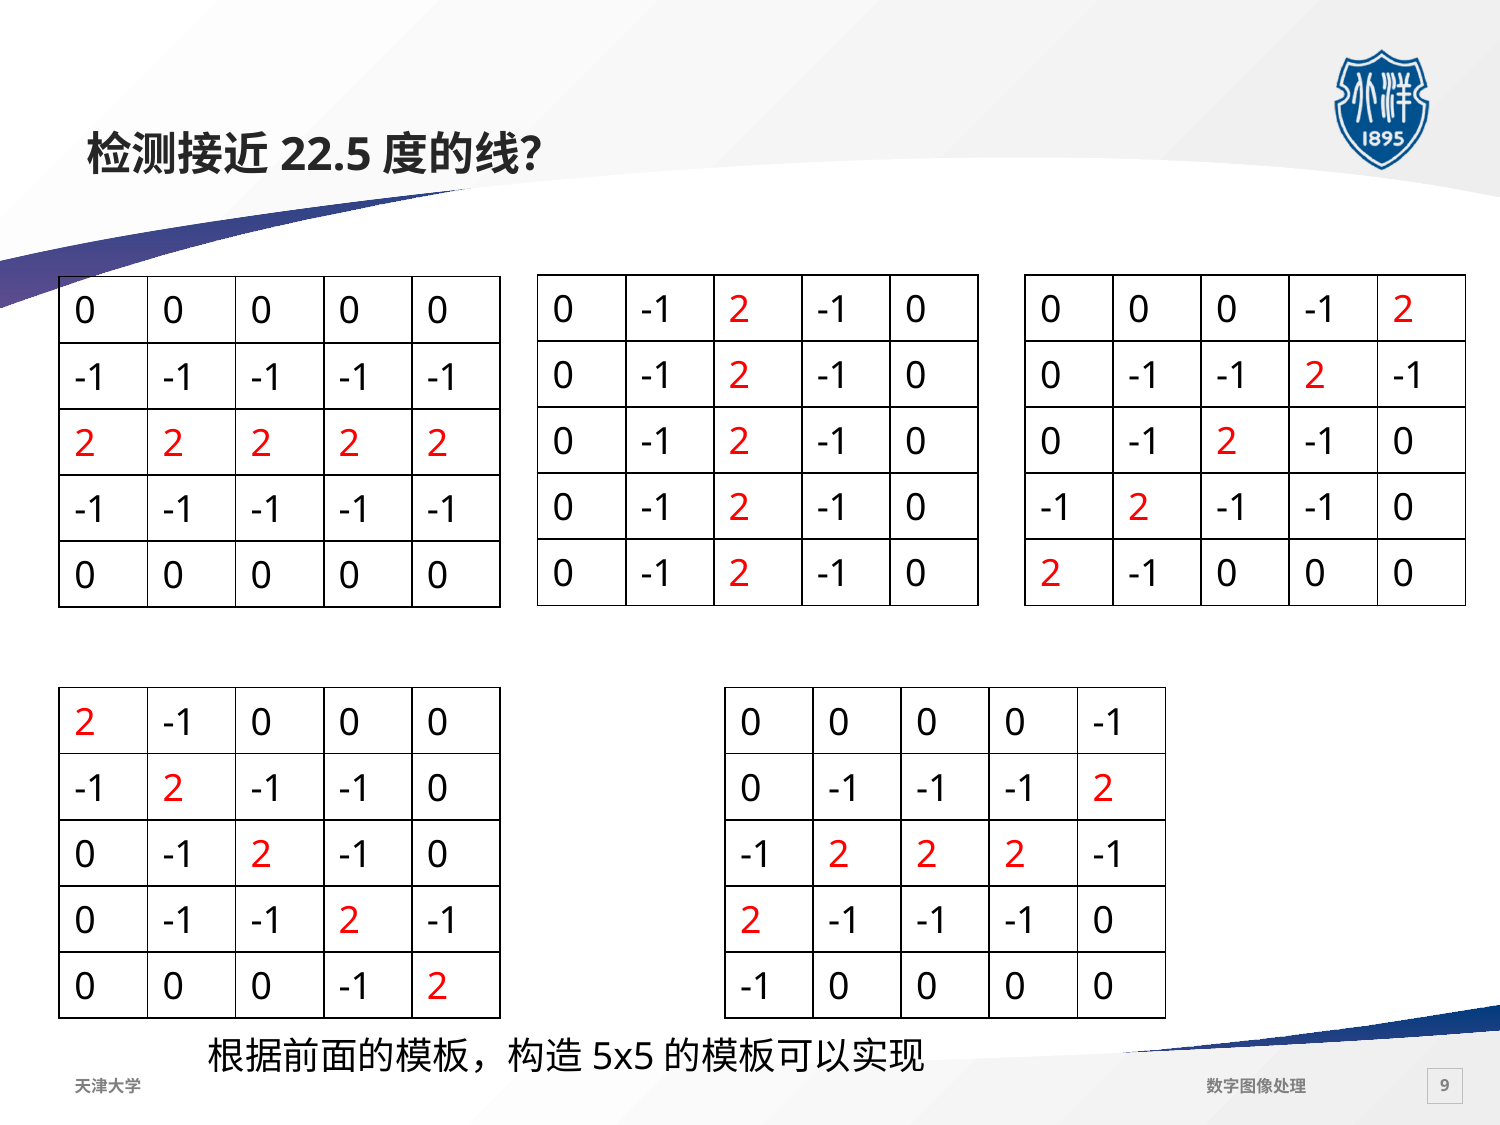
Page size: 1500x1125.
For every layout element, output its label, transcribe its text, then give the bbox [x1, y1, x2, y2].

table_cell -1 [726, 821, 812, 885]
table_cell -1 [902, 754, 988, 819]
table_cell 0 [413, 821, 499, 885]
table_cell -1 [990, 887, 1077, 951]
table_cell 2 [325, 887, 411, 951]
table_cell -1 [1026, 474, 1112, 538]
table_cell -1 [236, 476, 323, 540]
table_cell -1 [413, 344, 499, 408]
table_cell -1 [413, 887, 499, 951]
table_header -1 [627, 276, 713, 340]
table_cell -1 [325, 821, 411, 885]
table_cell 2 [715, 540, 801, 605]
table_cell -1 [1202, 342, 1288, 406]
table_cell -1 [1078, 821, 1165, 885]
table_header 0 [902, 688, 988, 753]
table_header 0 [60, 277, 147, 342]
table_cell 2 [715, 342, 801, 406]
table_cell 0 [990, 953, 1077, 1017]
table_header 0 [236, 277, 323, 342]
table_cell 0 [148, 953, 235, 1017]
table_cell -1 [1378, 342, 1465, 406]
table_cell 0 [1026, 342, 1112, 406]
table_cell -1 [1290, 474, 1377, 538]
table_header -1 [803, 276, 889, 340]
table_cell 2 [413, 953, 499, 1017]
table_cell 0 [891, 474, 977, 538]
table_header 0 [325, 688, 411, 753]
table_cell 0 [726, 754, 812, 819]
table_cell 0 [538, 408, 625, 472]
table_cell -1 [236, 887, 323, 951]
table_cell 2 [902, 821, 988, 885]
table_cell 2 [1078, 754, 1165, 819]
table_cell -1 [60, 476, 147, 540]
table_cell 2 [990, 821, 1077, 885]
table_cell 2 [148, 754, 235, 819]
table_cell -1 [236, 344, 323, 408]
table_cell 0 [902, 953, 988, 1017]
table_cell 2 [814, 821, 900, 885]
table_cell -1 [325, 953, 411, 1017]
table_cell 0 [60, 953, 147, 1017]
table_cell 2 [1114, 474, 1200, 538]
table_cell 2 [60, 410, 147, 474]
table_cell 2 [236, 821, 323, 885]
table_cell 2 [1026, 540, 1112, 605]
table_cell 0 [1378, 540, 1465, 605]
table_cell 2 [715, 474, 801, 538]
table_cell -1 [1114, 342, 1200, 406]
table_cell 2 [148, 410, 235, 474]
table_cell -1 [814, 887, 900, 951]
table_cell 0 [60, 887, 147, 951]
table_cell -1 [627, 408, 713, 472]
table_cell 0 [148, 542, 235, 606]
table_cell -1 [236, 754, 323, 819]
table_cell -1 [148, 887, 235, 951]
table_header 0 [413, 277, 499, 342]
table_cell 0 [60, 821, 147, 885]
table_header 0 [814, 688, 900, 753]
table_header 0 [726, 688, 812, 753]
table_cell -1 [1290, 408, 1377, 472]
picture [1321, 47, 1447, 172]
table_cell -1 [627, 540, 713, 605]
table_cell -1 [1202, 474, 1288, 538]
table_cell 0 [1078, 953, 1165, 1017]
table_cell -1 [803, 342, 889, 406]
table_cell 0 [891, 342, 977, 406]
table_cell -1 [60, 754, 147, 819]
table_header 0 [1114, 276, 1200, 340]
table_cell -1 [627, 342, 713, 406]
table_header 0 [891, 276, 977, 340]
table_header -1 [148, 688, 235, 753]
table_header 2 [60, 688, 147, 753]
table_cell 2 [325, 410, 411, 474]
table_cell 0 [891, 408, 977, 472]
table_cell 0 [538, 342, 625, 406]
table_cell -1 [148, 344, 235, 408]
table_cell -1 [325, 754, 411, 819]
table_cell 2 [715, 408, 801, 472]
title 检测接近22.5度的线？ [74, 112, 1425, 200]
table_cell 2 [1290, 342, 1377, 406]
table_header 0 [148, 277, 235, 342]
table_cell 2 [1202, 408, 1288, 472]
table_header -1 [1290, 276, 1377, 340]
table_cell -1 [803, 540, 889, 605]
table_cell 0 [236, 542, 323, 606]
table_cell -1 [148, 476, 235, 540]
table_cell -1 [325, 344, 411, 408]
table_cell 0 [1378, 408, 1465, 472]
table_cell -1 [148, 821, 235, 885]
table_cell 0 [538, 540, 625, 605]
table_cell 0 [538, 474, 625, 538]
table_cell 2 [726, 887, 812, 951]
table_cell -1 [803, 408, 889, 472]
table_header 0 [236, 688, 323, 753]
table_cell -1 [325, 476, 411, 540]
table_cell -1 [803, 474, 889, 538]
table_header 2 [715, 276, 801, 340]
table_cell 0 [413, 754, 499, 819]
table_cell -1 [413, 476, 499, 540]
table_cell 0 [60, 542, 147, 606]
table_cell 0 [1026, 408, 1112, 472]
table_header 0 [325, 277, 411, 342]
table_header 0 [1026, 276, 1112, 340]
table_header 0 [1202, 276, 1288, 340]
table_cell 0 [325, 542, 411, 606]
table_cell -1 [902, 887, 988, 951]
table_cell 0 [891, 540, 977, 605]
table_cell 0 [1290, 540, 1377, 605]
table_cell 0 [1078, 887, 1165, 951]
table_cell 2 [236, 410, 323, 474]
table_cell 0 [236, 953, 323, 1017]
table_cell -1 [990, 754, 1077, 819]
table_cell -1 [1114, 408, 1200, 472]
table_cell -1 [1114, 540, 1200, 605]
table_cell -1 [627, 474, 713, 538]
table_cell 0 [1202, 540, 1288, 605]
table_cell -1 [726, 953, 812, 1017]
table_cell -1 [814, 754, 900, 819]
table_header -1 [1078, 688, 1165, 753]
table_header 0 [413, 688, 499, 753]
table_cell 2 [413, 410, 499, 474]
table_header 0 [990, 688, 1077, 753]
table_cell -1 [60, 344, 147, 408]
table_cell 0 [814, 953, 900, 1017]
table_cell 0 [413, 542, 499, 606]
text_box 根据前面的模板，构造5x5的模板可以实现 [193, 1024, 941, 1085]
table_header 0 [538, 276, 625, 340]
table_header 2 [1378, 276, 1465, 340]
table_cell 0 [1378, 474, 1465, 538]
